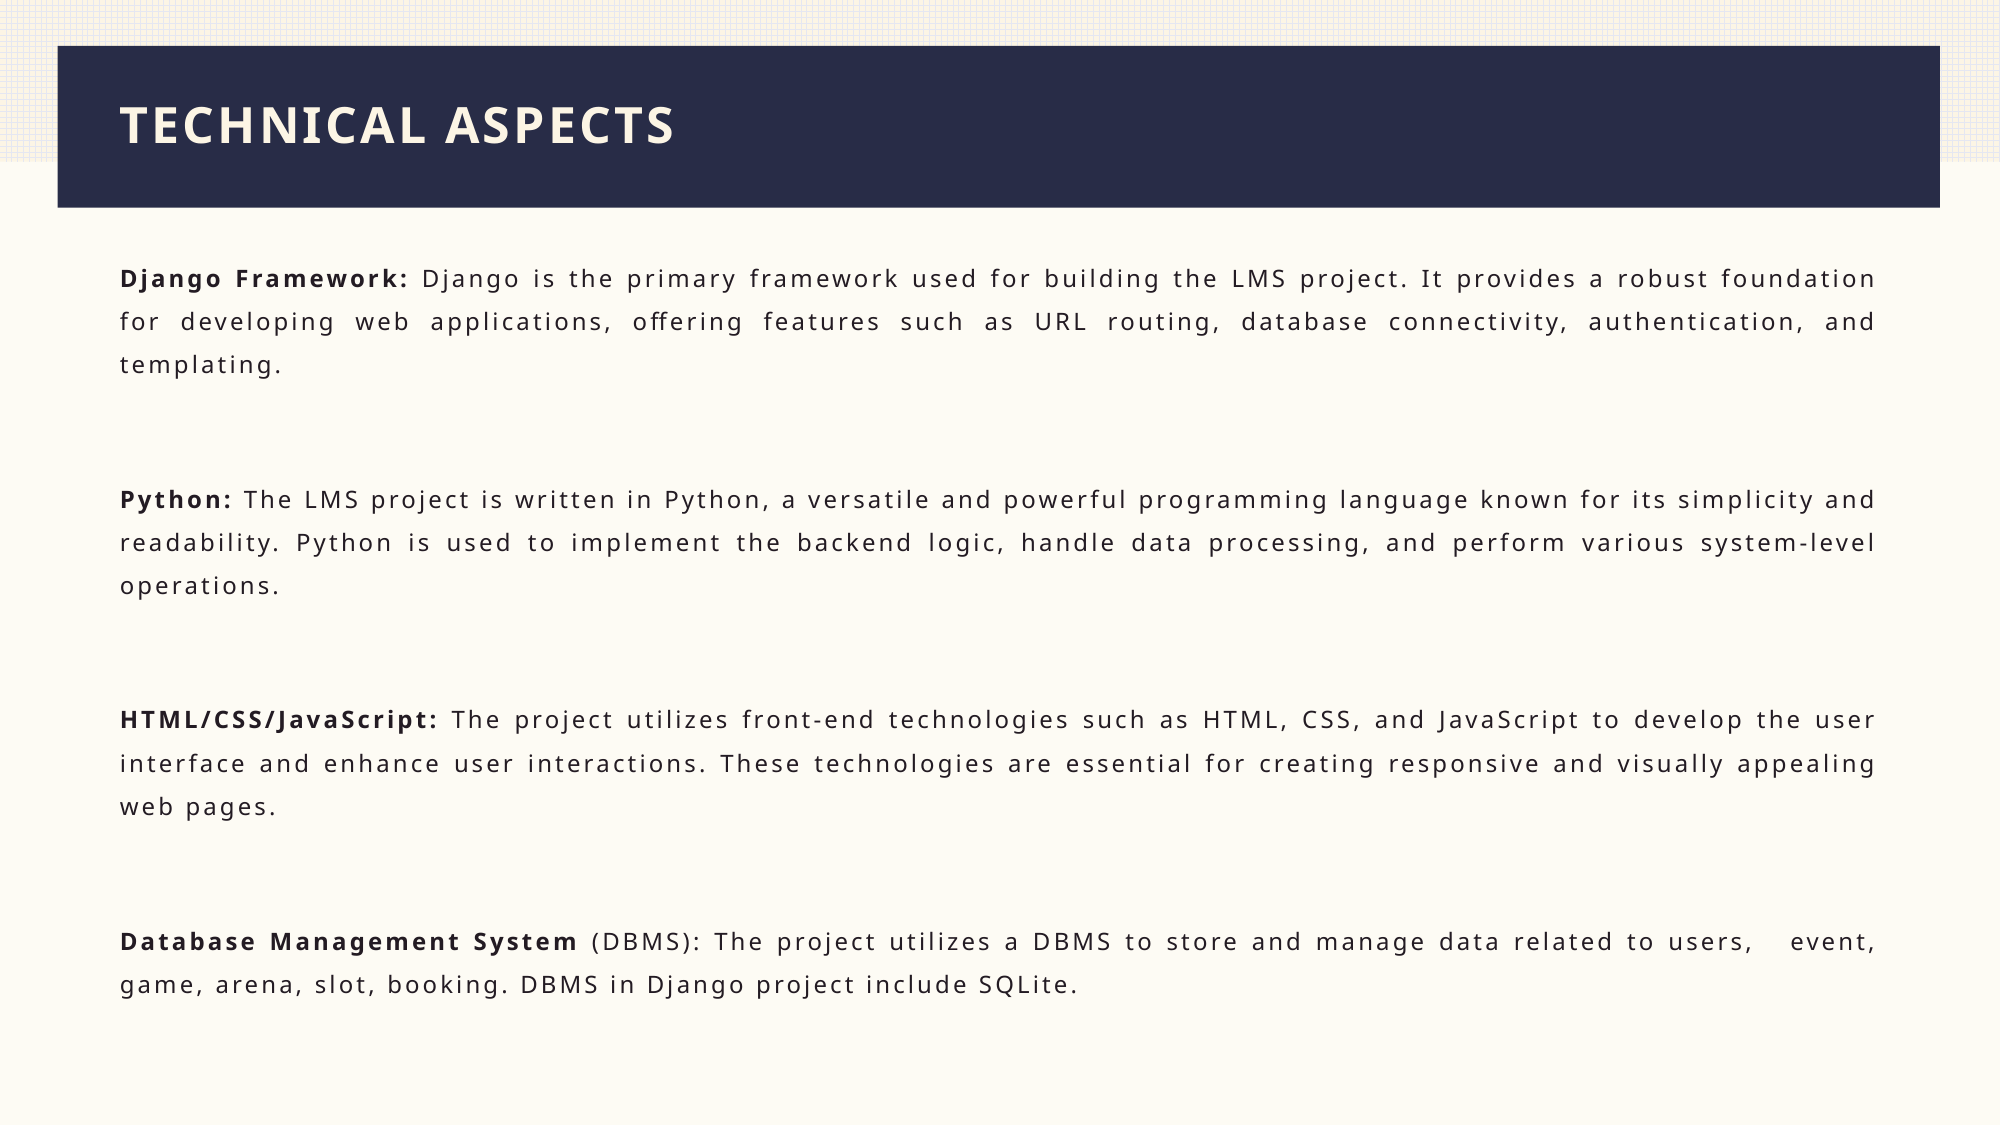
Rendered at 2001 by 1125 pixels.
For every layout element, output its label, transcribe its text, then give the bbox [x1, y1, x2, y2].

title TECHNICAL ASPECTS [104, 79, 1894, 176]
list Django Framework: Django is the primary framework used for building the LMS project. It provides a robust foundation for developing web applications, offering features such as URL routing, database connectivity, authentication, and templating. Python: The LMS project is written in Python, a versatile and powerful programming language known for its simplicity and readability. Python is used to implement the backend logic, handle data processing, and perform various system-level operations. HTML/CSS/JavaScript: The project utilizes front-end technologies such as HTML, CSS, and JavaScript to develop the user interface and enhance user interactions. These technologies are essential for creating responsive and visually appealing web pages. Database Management System (DBMS): The project utilizes a DBMS to store and manage data related to users, event, game, arena, slot, booking. DBMS in Django project include SQLite. [104, 241, 1894, 1014]
